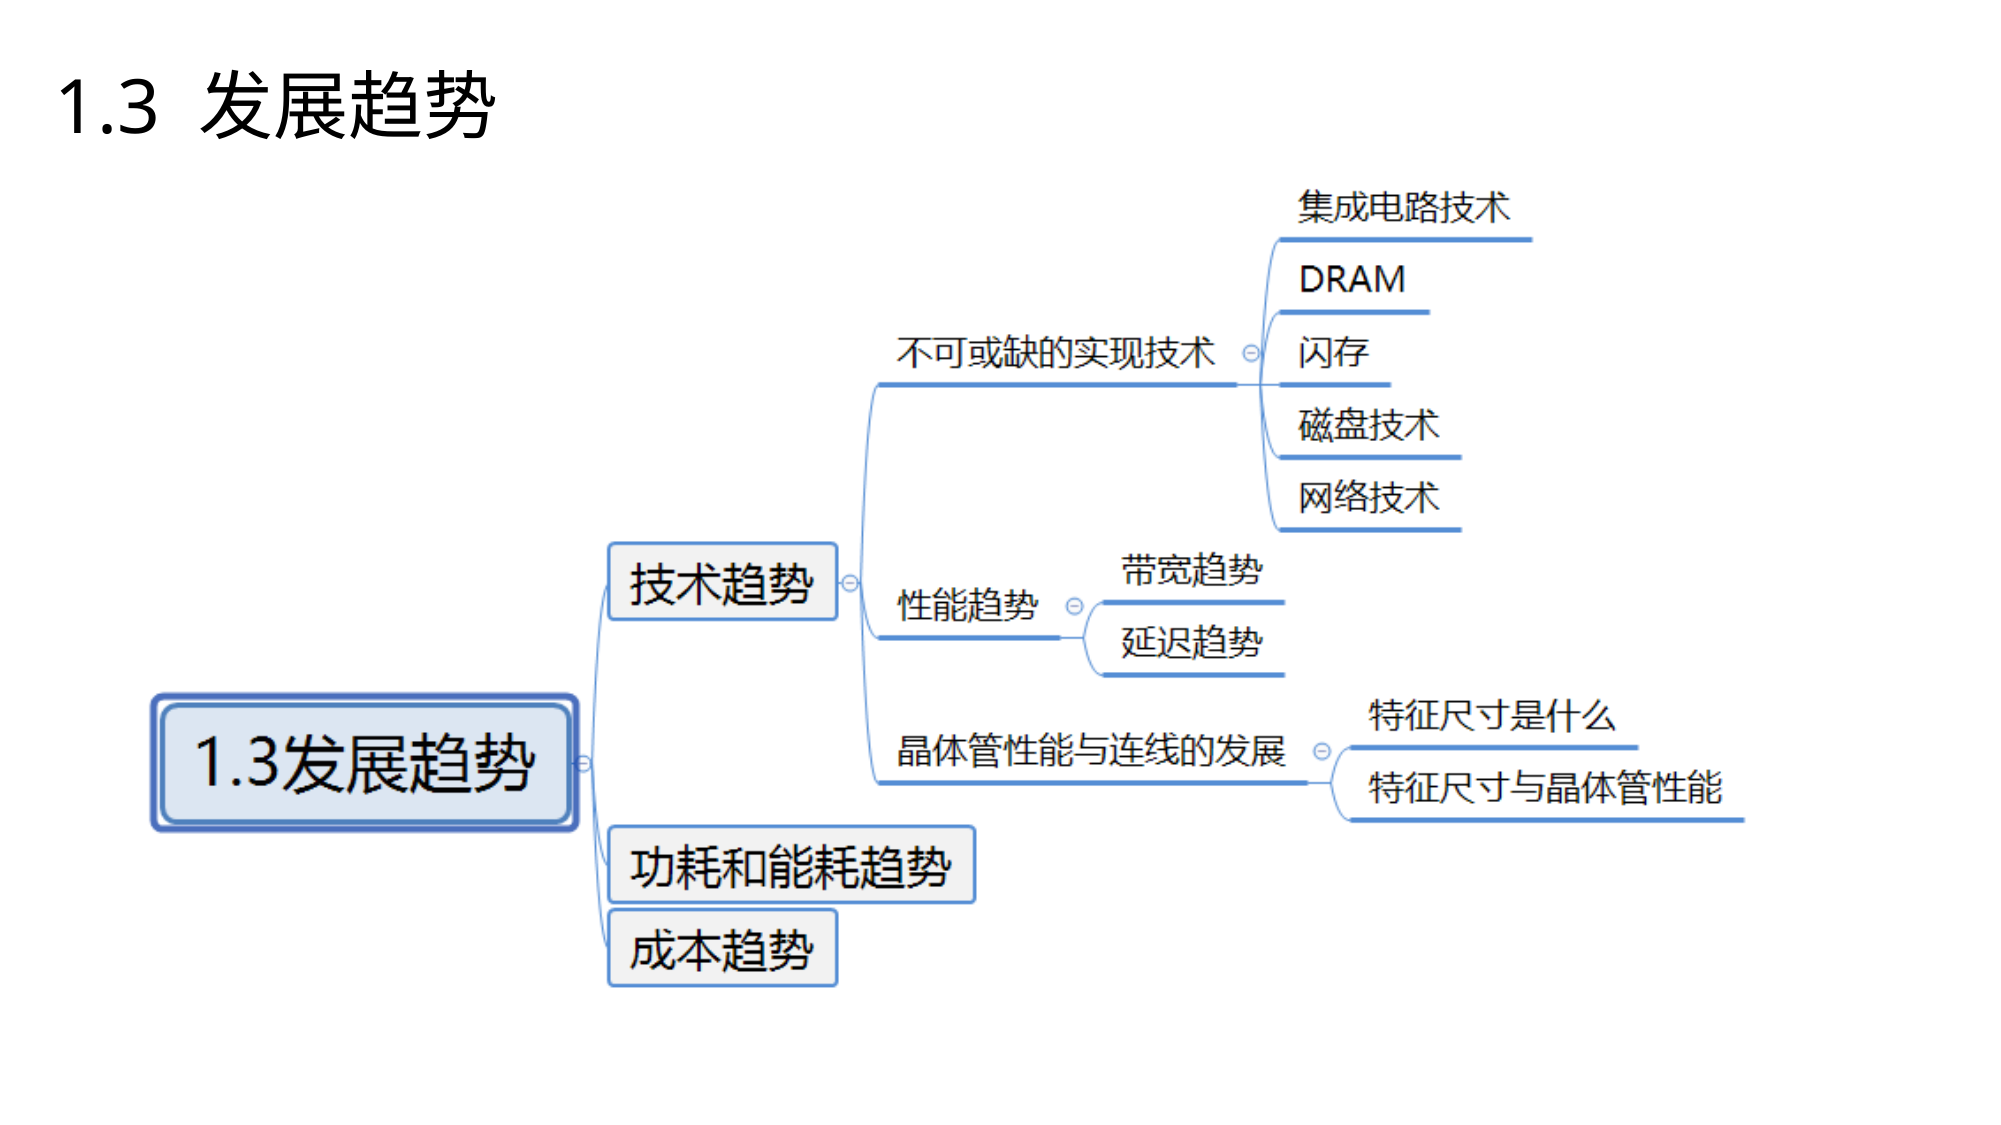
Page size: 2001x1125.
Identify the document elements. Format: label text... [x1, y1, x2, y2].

picture [116, 172, 1797, 1055]
text_box 1.3 发展趋势 [40, 40, 1766, 180]
